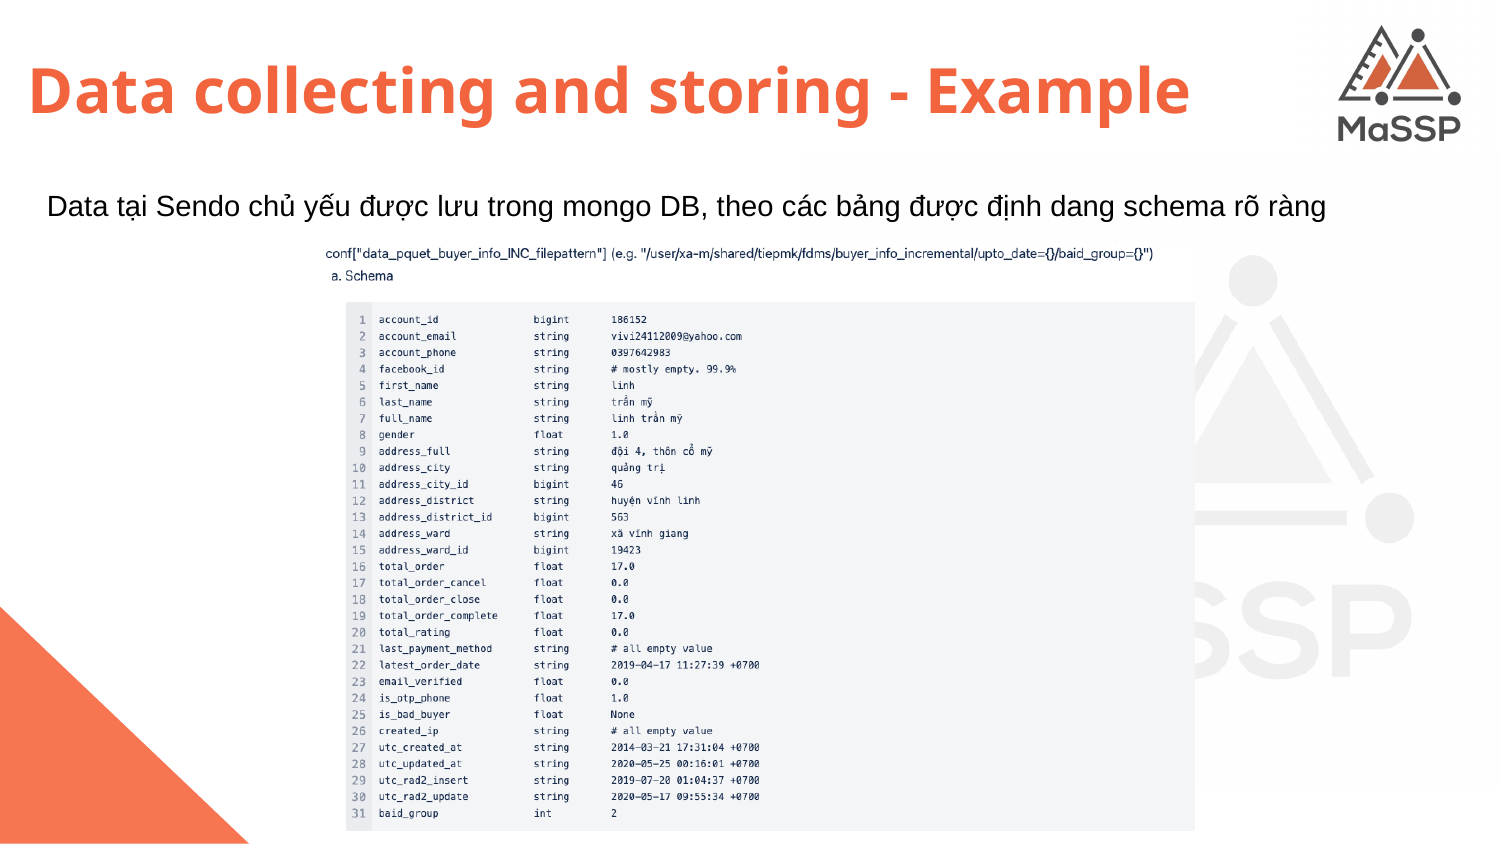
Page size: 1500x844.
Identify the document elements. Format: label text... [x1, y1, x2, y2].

picture [323, 243, 1195, 832]
title Data collecting and storing - Example [12, 36, 1411, 139]
text_box Data tại Sendo chủ yếu được lưu trong mongo DB, theo các bảng được định dang schema rõ ràng [32, 179, 1344, 230]
picture [1299, 1, 1500, 170]
